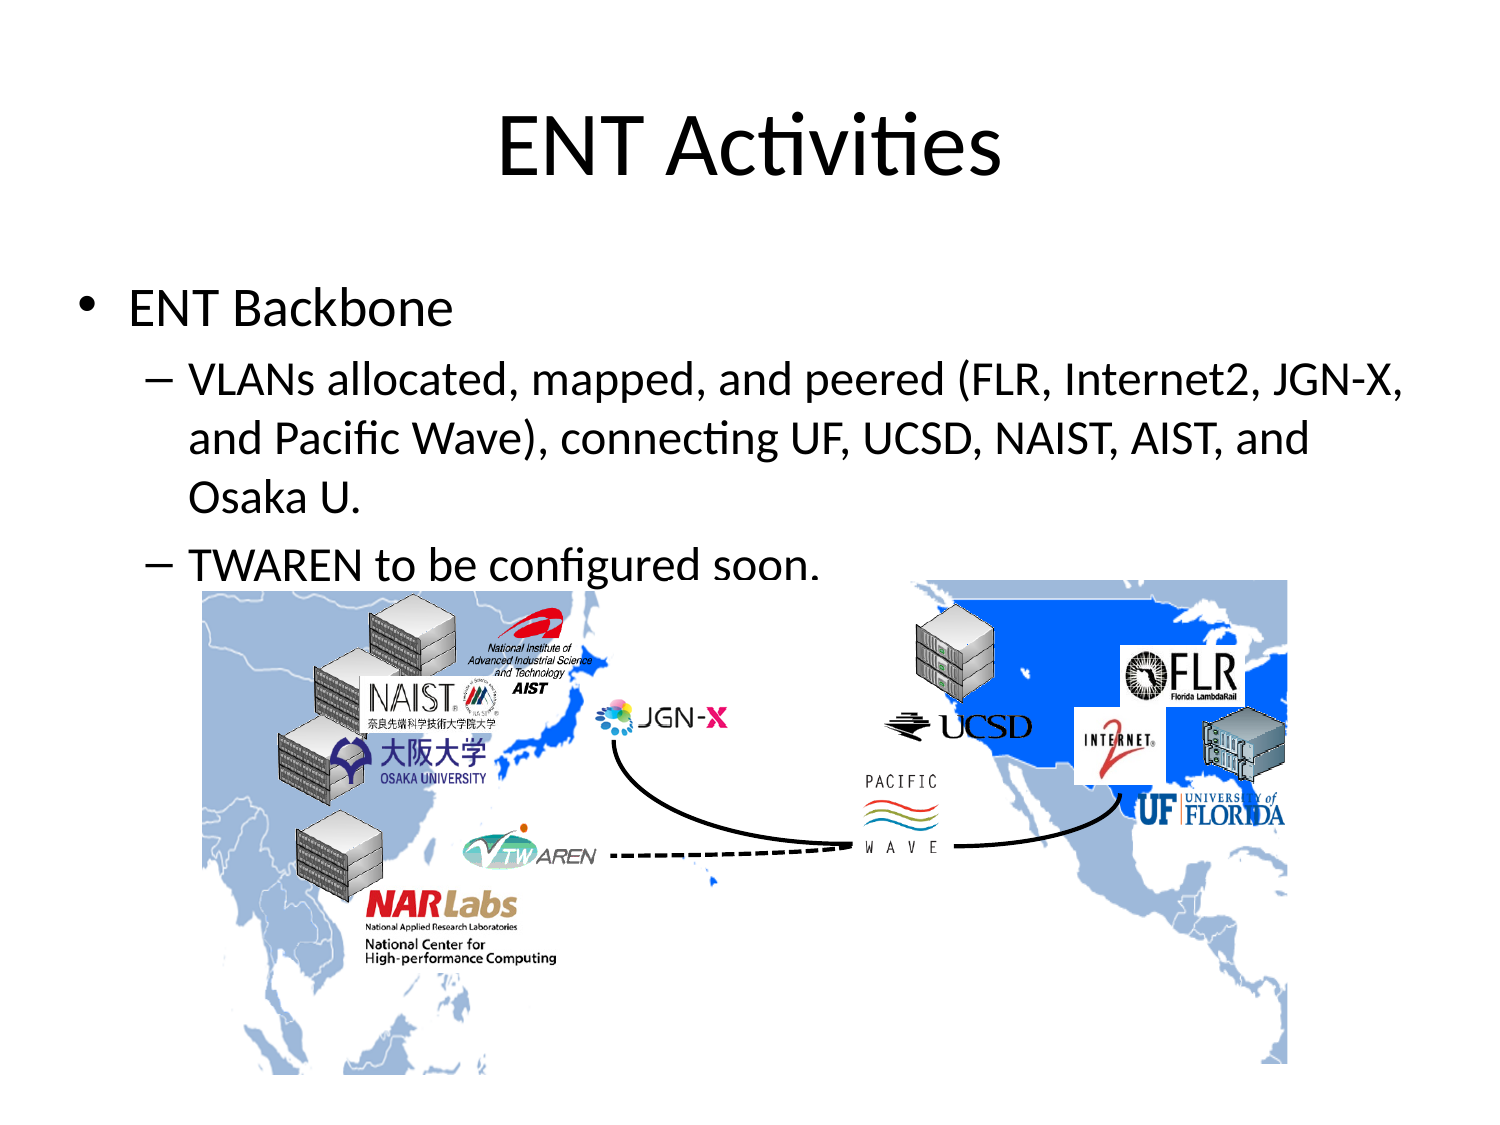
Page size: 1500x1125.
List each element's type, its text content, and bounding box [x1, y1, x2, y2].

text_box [202, 580, 1288, 1076]
title ENT Activities [75, 45, 1425, 233]
list ENT Backbone VLANs allocated, mapped, and peered (FLR, Internet2, JGN-X, and Pacific Wave), connecting UF, UCSD, NAIST, AIST, and Osaka U. TWAREN to be configured soon. [62, 262, 1425, 602]
